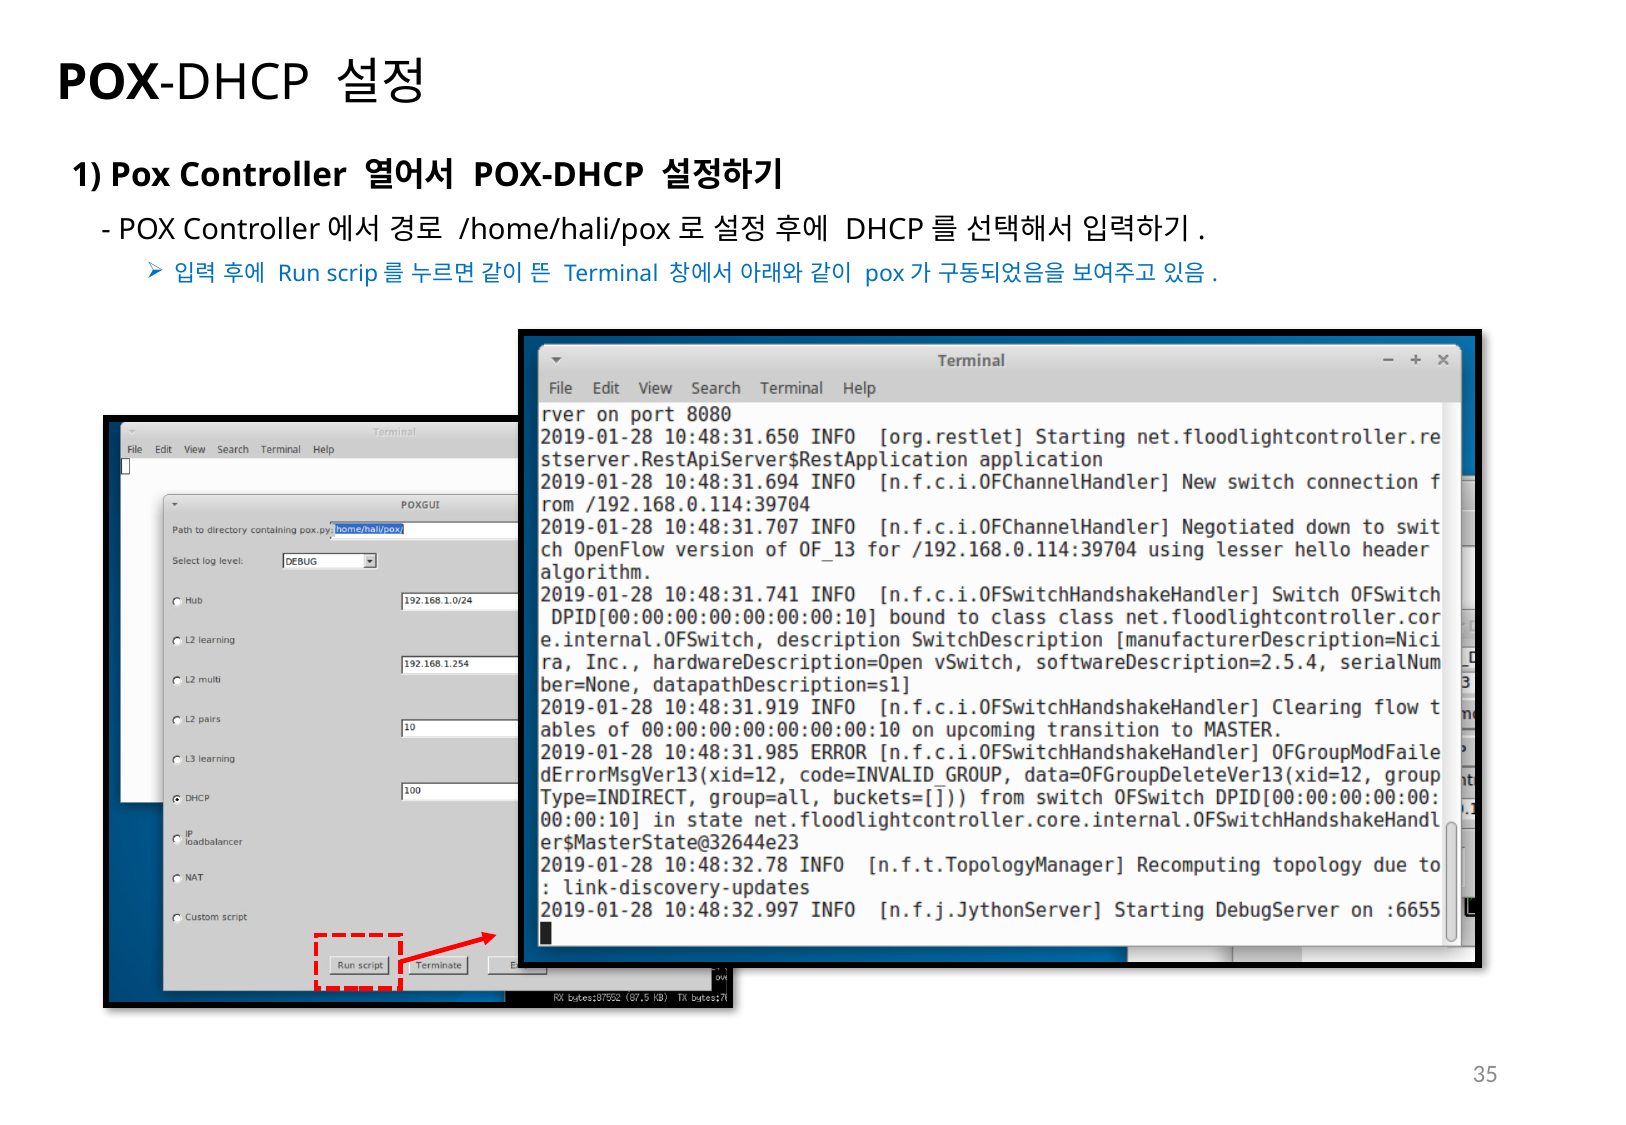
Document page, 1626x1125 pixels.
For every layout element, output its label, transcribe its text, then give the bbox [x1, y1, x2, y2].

slide_number 35 [1147, 1042, 1514, 1103]
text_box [400, 934, 497, 962]
text_box 1) Pox Controller 열어서 POX-DHCP 설정하기 - POX Controller에서 경로 /home/hali/pox로 설정 후에 DHCP를 선택해서 입력하기. 입력 후에 Run scrip를 누르면 같이 뜬 Terminal 창에서 아래와 같이 pox가 구동되었음을 보여주고 있음. [56, 125, 1510, 294]
picture [1117, 954, 1124, 962]
text_box POX-DHCP 설정 [41, 42, 443, 118]
picture [108, 335, 1476, 1003]
